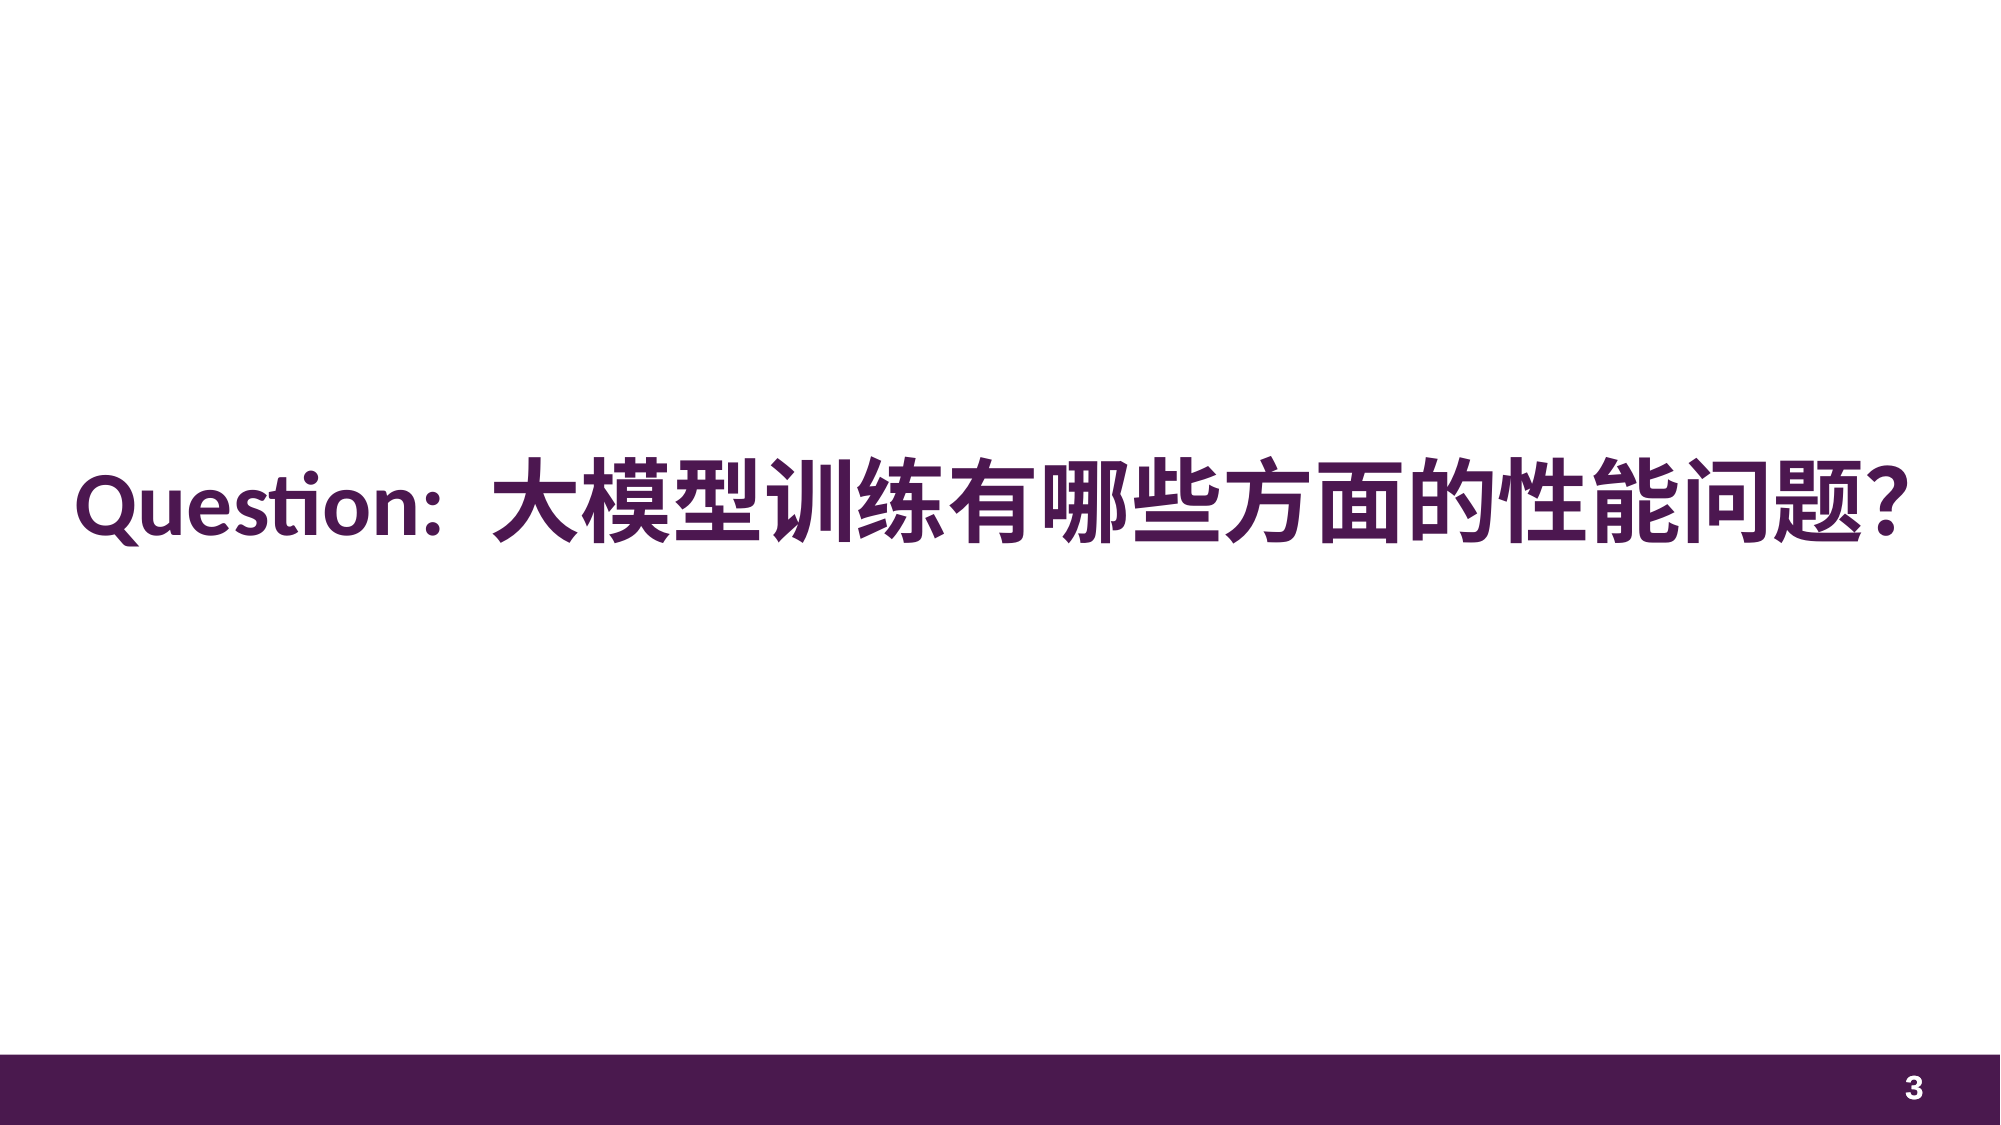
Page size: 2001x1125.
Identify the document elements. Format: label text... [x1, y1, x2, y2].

text_box Question: 大模型训练有哪些方面的性能问题？ [52, 436, 2000, 561]
text_box 3 [1495, 1060, 1939, 1113]
